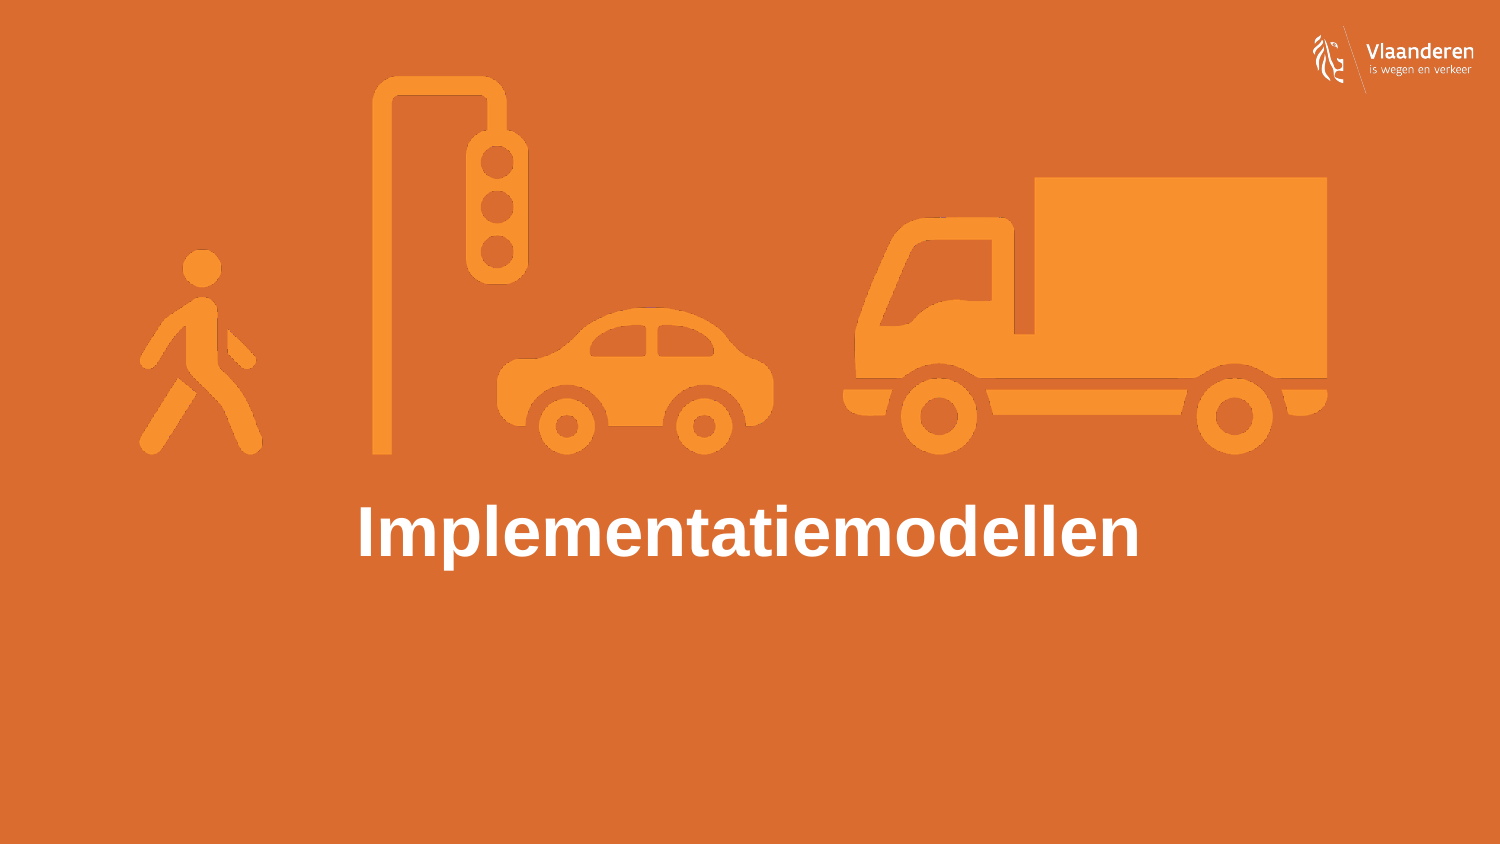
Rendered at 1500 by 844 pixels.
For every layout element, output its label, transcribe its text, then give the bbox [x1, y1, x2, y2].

picture [121, 26, 1474, 469]
title Implementatiemodellen [0, 304, 1500, 584]
